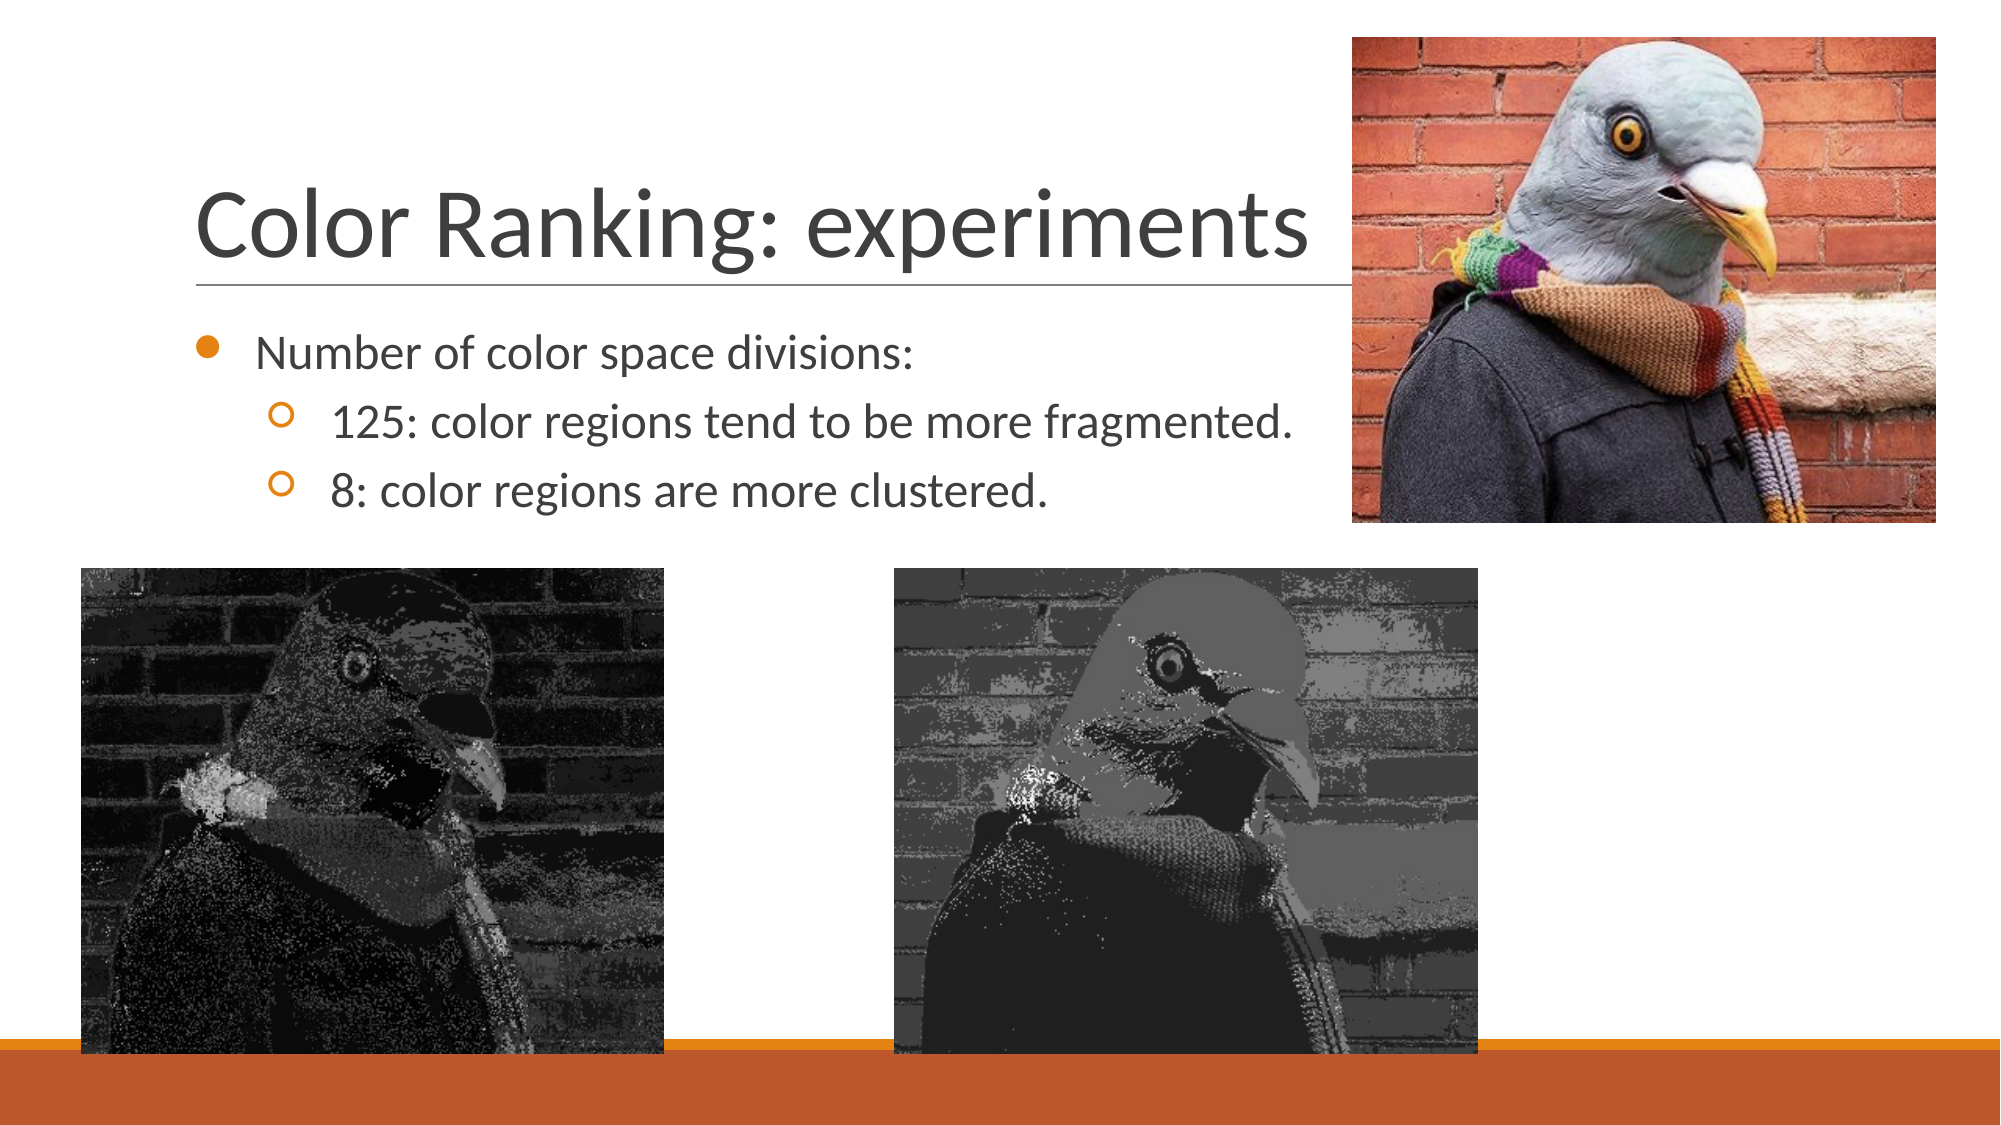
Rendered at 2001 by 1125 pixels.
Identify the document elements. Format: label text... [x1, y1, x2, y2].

picture [894, 568, 1478, 1054]
title Color Ranking: experiments [180, 47, 1347, 285]
list Number of color space divisions: 125: color regions tend to be more fragmented. 8: color regions are more clustered. [180, 302, 1830, 963]
picture [80, 568, 665, 1054]
picture [1352, 37, 1936, 523]
